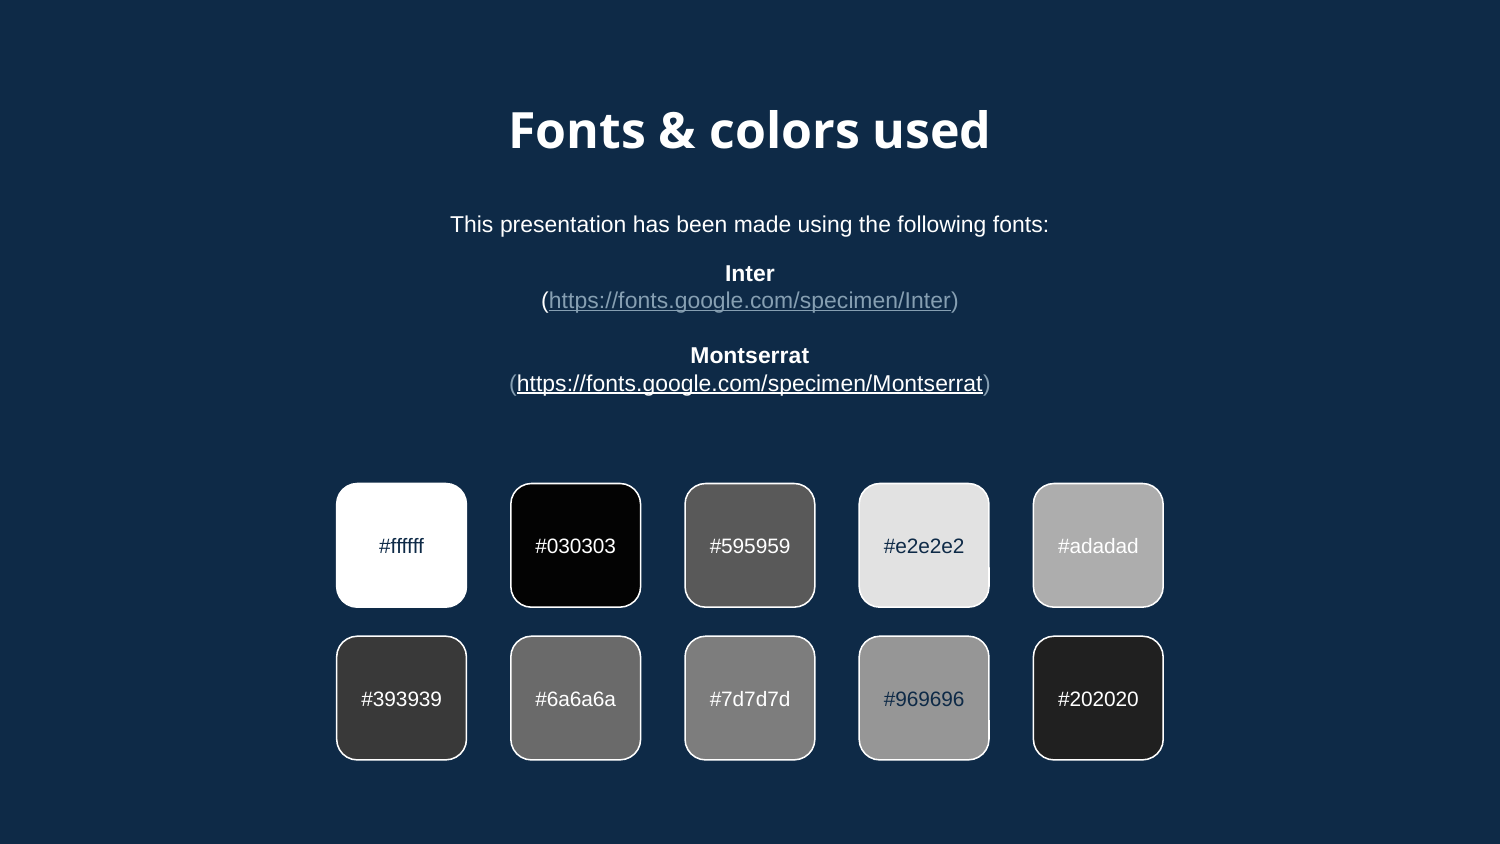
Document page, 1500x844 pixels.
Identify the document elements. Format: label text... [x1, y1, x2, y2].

text_box [1033, 483, 1164, 509]
text_box #adadad [1033, 509, 1164, 582]
title Fonts & colors used [118, 83, 1382, 163]
text_box [336, 582, 467, 608]
text_box [685, 582, 815, 608]
text_box [1033, 735, 1164, 760]
text_box [685, 735, 815, 760]
text_box [859, 636, 989, 661]
text_box [510, 582, 641, 608]
text_box #393939 [336, 661, 467, 735]
text_box [510, 735, 641, 760]
text_box [859, 582, 989, 608]
text_box [685, 483, 815, 509]
text_box [685, 636, 815, 661]
text_box [1033, 582, 1164, 608]
text_box [510, 636, 641, 661]
text_box #e2e2e2 [859, 509, 989, 582]
text_box [336, 735, 467, 760]
text_box [510, 483, 641, 509]
text_box [336, 636, 467, 661]
text_box [336, 483, 467, 509]
text_box #ffffff [336, 509, 467, 582]
text_box #7d7d7d [685, 661, 815, 735]
text_box #202020 [1033, 661, 1164, 735]
text_box #6a6a6a [510, 661, 641, 735]
text_box #030303 [510, 509, 641, 582]
text_box #595959 [685, 509, 815, 582]
text_box #969696 [859, 661, 989, 735]
text_box [859, 735, 989, 760]
text_box [1033, 636, 1164, 661]
text_box This presentation has been made using the following fonts: Inter (https://fonts.google.com/specimen/Inter) Montserrat (https://fonts.google.com/specimen/Montserrat) [118, 194, 1382, 436]
text_box [859, 483, 989, 509]
